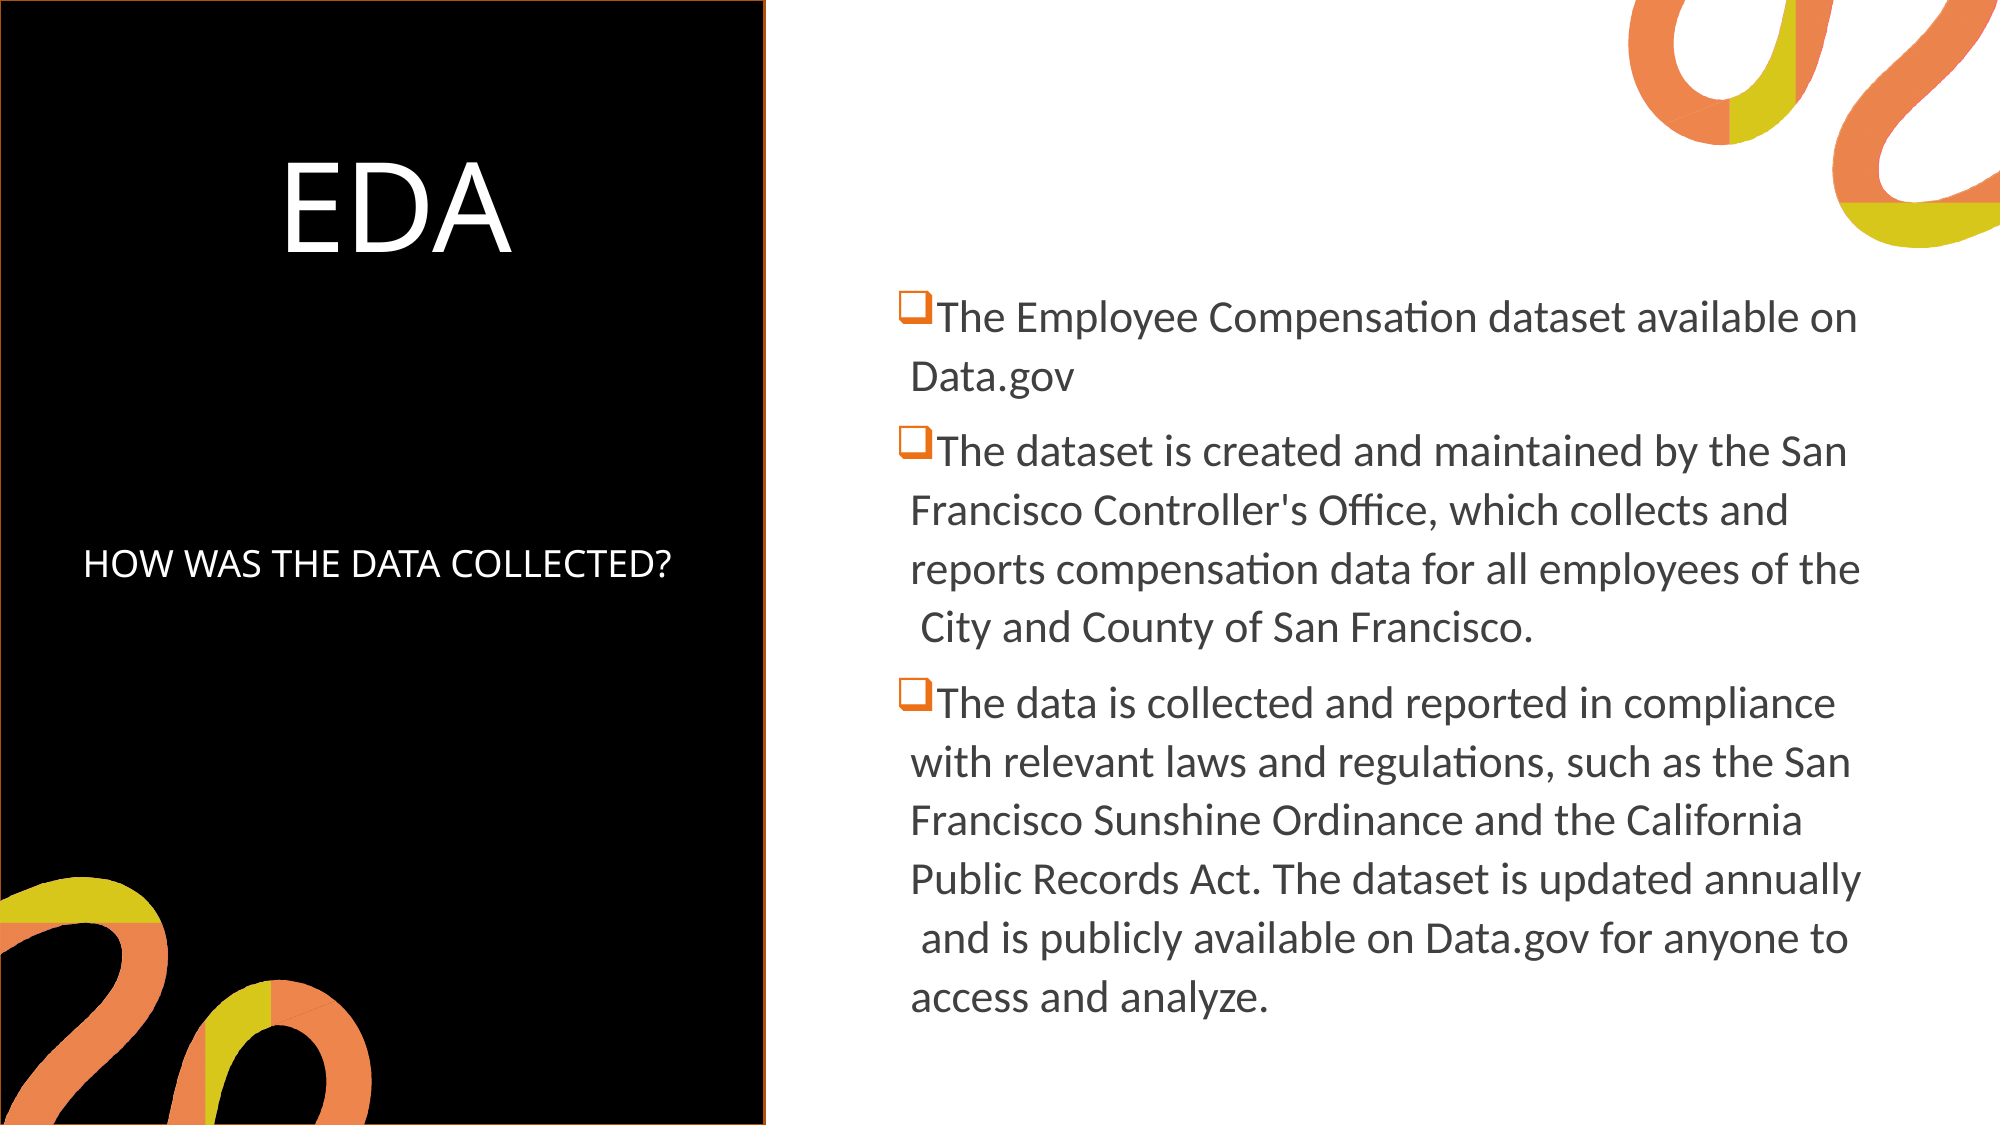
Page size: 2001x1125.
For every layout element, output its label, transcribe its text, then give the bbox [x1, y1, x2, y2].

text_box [1627, 0, 2000, 249]
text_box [0, 876, 373, 1125]
title EDA [105, 128, 683, 287]
list The Employee Compensation dataset available on Data.gov The dataset is created and maintained by the San Francisco Controller's Office, which collects and reports compensation data for all employees of the City and County of San Francisco. The data is collected and reported in compliance with relevant laws and regulations, such as the San Francisco Sunshine Ordinance and the California Public Records Act. The dataset is updated annually and is publicly available on Data.gov for anyone to access and analyze. [895, 275, 1868, 1125]
text_box HOW WAS THE DATA COLLECTED? [0, 0, 766, 1125]
